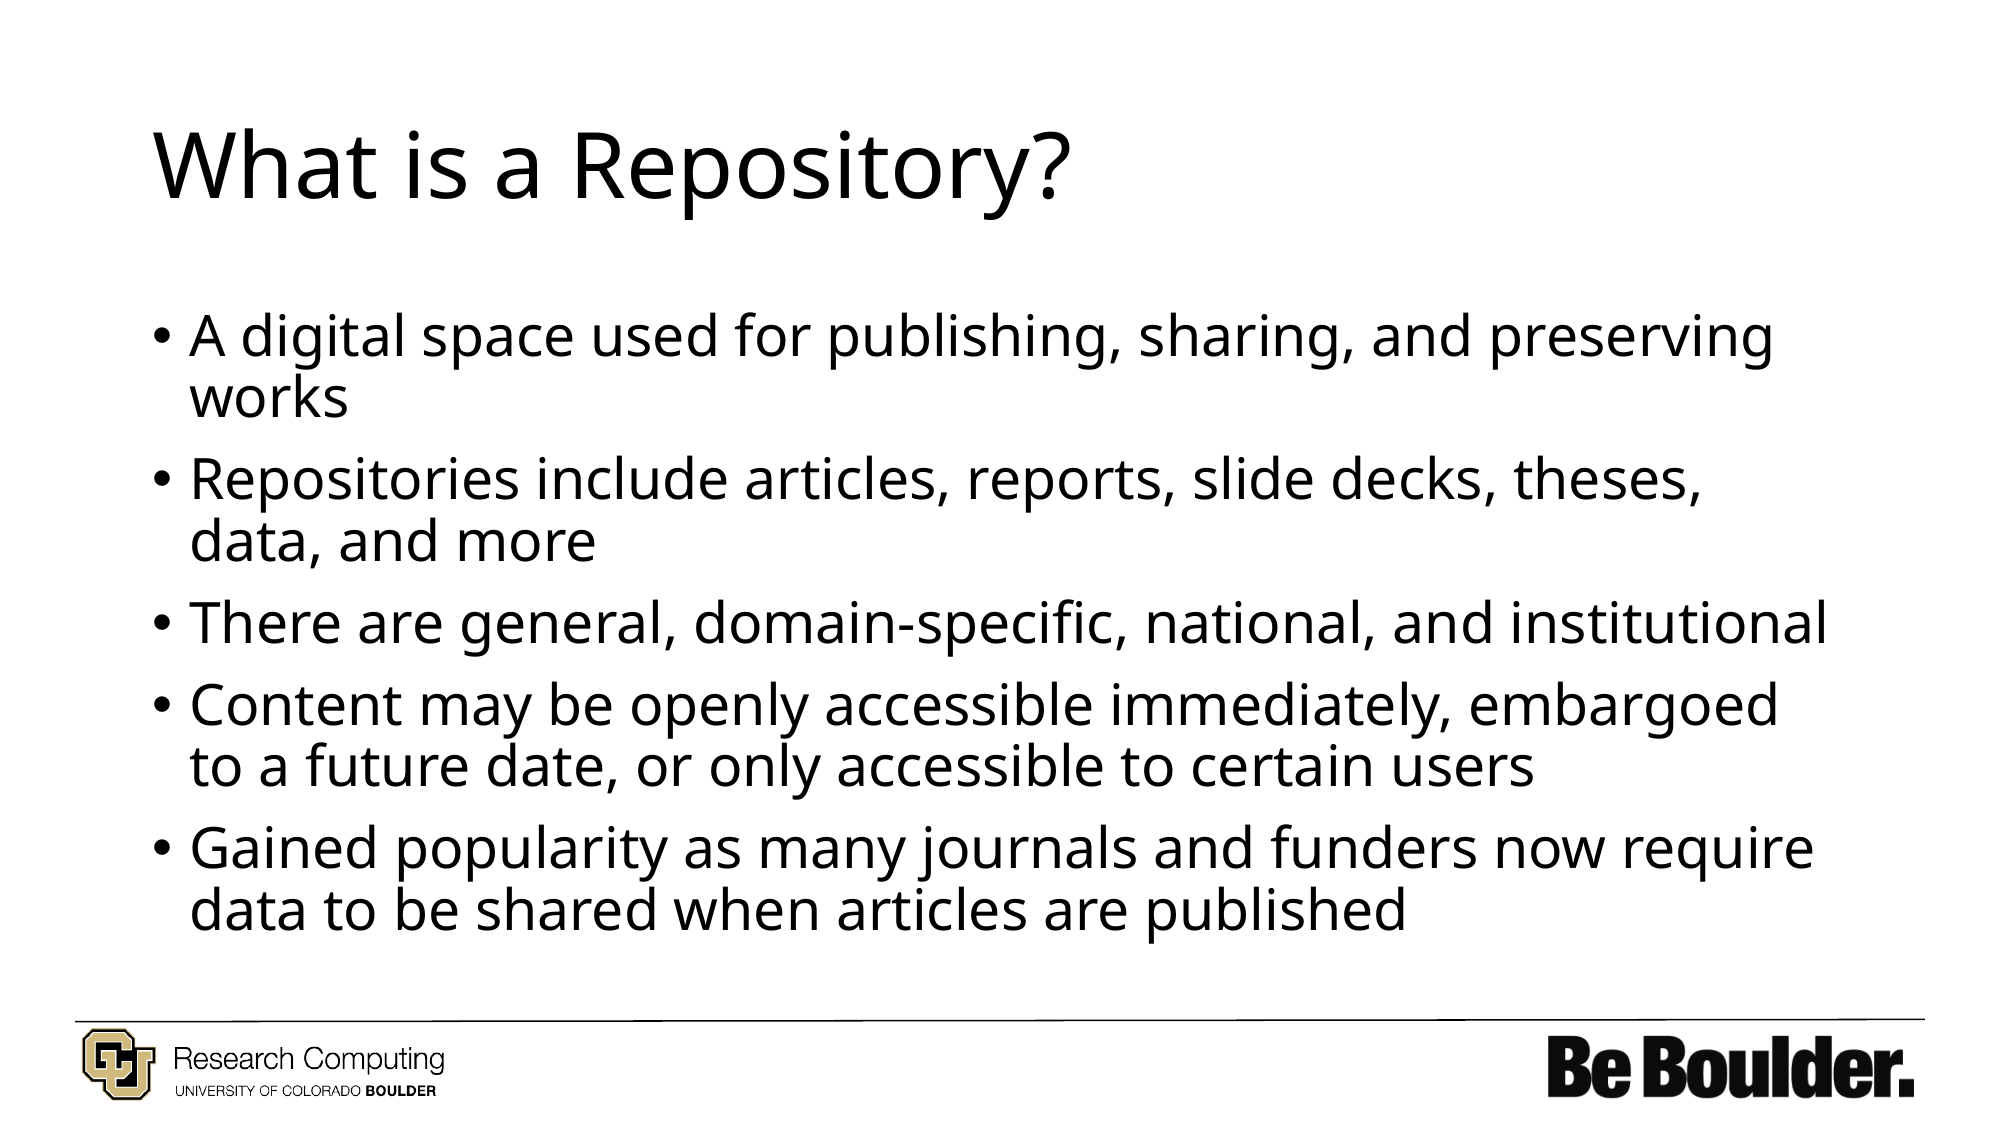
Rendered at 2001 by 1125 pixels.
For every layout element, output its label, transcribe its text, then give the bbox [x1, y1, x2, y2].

title What is a Repository? [137, 59, 1863, 278]
list A digital space used for publishing, sharing, and preserving works Repositories include articles, reports, slide decks, theses, data, and more There are general, domain-specific, national, and institutional Content may be openly accessible immediately, embargoed to a future date, or only accessible to certain users Gained popularity as many journals and funders now require data to be shared when articles are published [137, 299, 1863, 1014]
picture [1524, 1028, 1938, 1102]
picture [81, 1028, 444, 1101]
